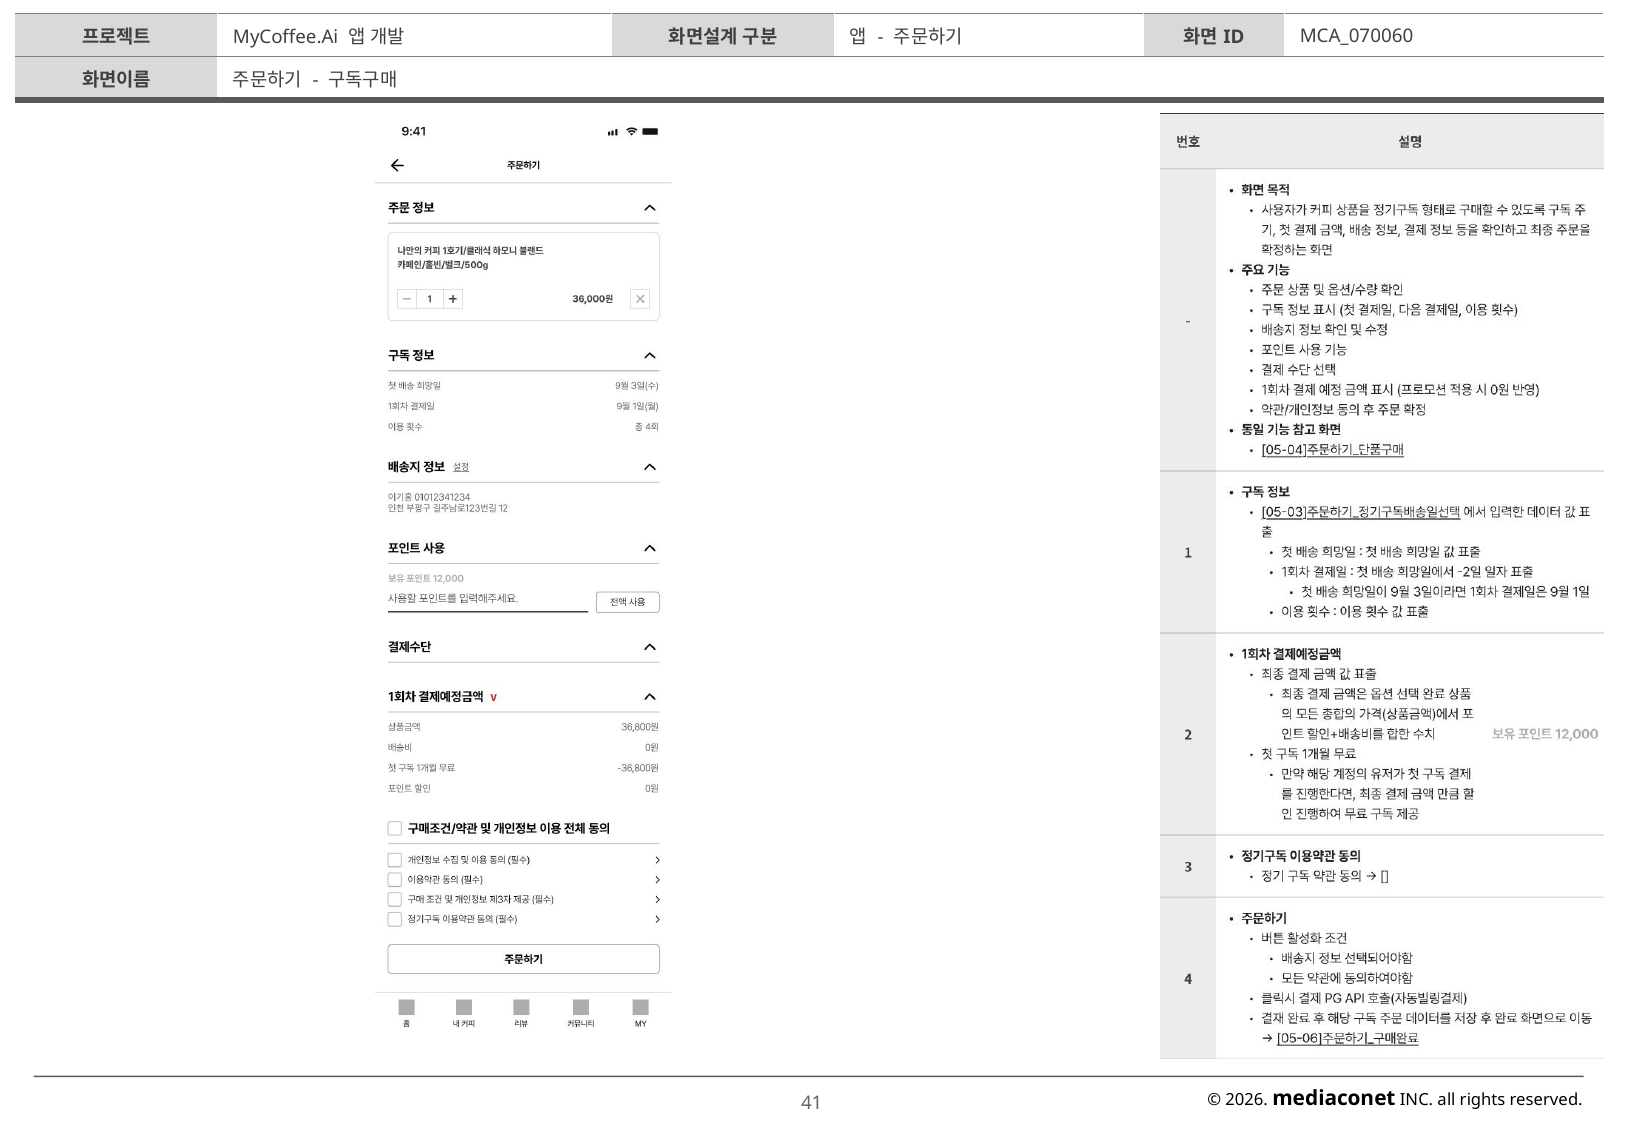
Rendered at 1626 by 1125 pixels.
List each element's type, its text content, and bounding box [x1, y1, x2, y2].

table_header MyCoffee.Ai 앱 개발 [218, 14, 611, 56]
picture [1160, 113, 1604, 1059]
table_header 화면설계 구분 [612, 14, 834, 56]
table_cell 주문하기 - 구독구매 [218, 57, 1603, 97]
picture [375, 113, 672, 1035]
table_header 화면ID [1144, 14, 1284, 56]
table_header 프로젝트 [15, 14, 217, 56]
table_cell 화면이름 [15, 57, 217, 97]
table_header MCA_070060 [1285, 14, 1603, 56]
table_header 앱 - 주문하기 [835, 14, 1143, 56]
